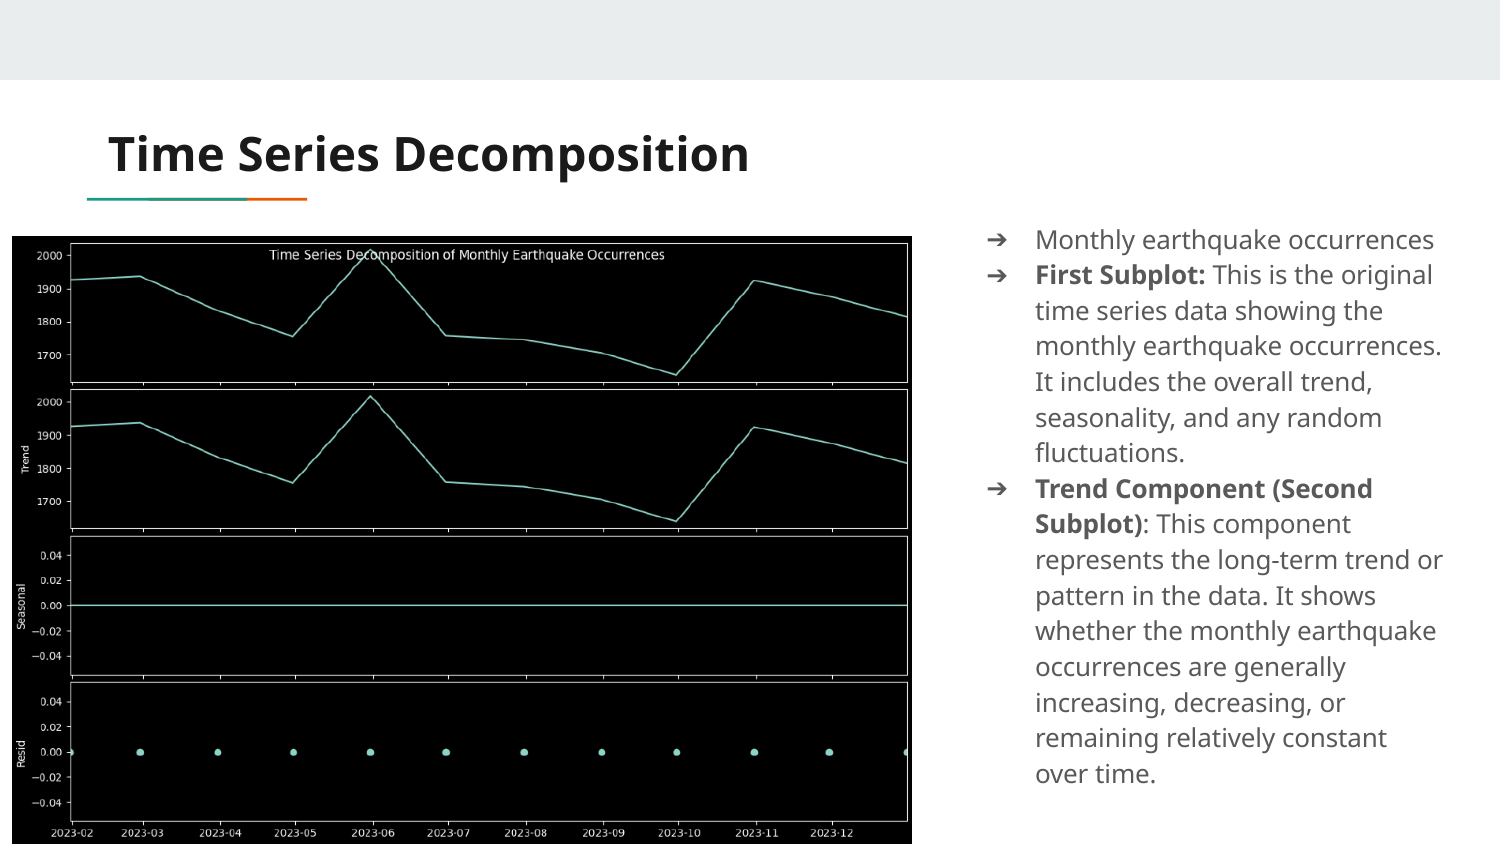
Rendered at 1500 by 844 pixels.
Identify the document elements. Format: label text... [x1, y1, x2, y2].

list Monthly earthquake occurrences First Subplot: This is the original time series data showing the monthly earthquake occurrences. It includes the overall trend, seasonality, and any random fluctuations. Trend Component (Second Subplot): This component represents the long-term trend or pattern in the data. It shows whether the monthly earthquake occurrences are generally increasing, decreasing, or remaining relatively constant over time. [948, 203, 1462, 812]
title Time Series Decomposition [92, 108, 960, 197]
picture [11, 235, 912, 844]
